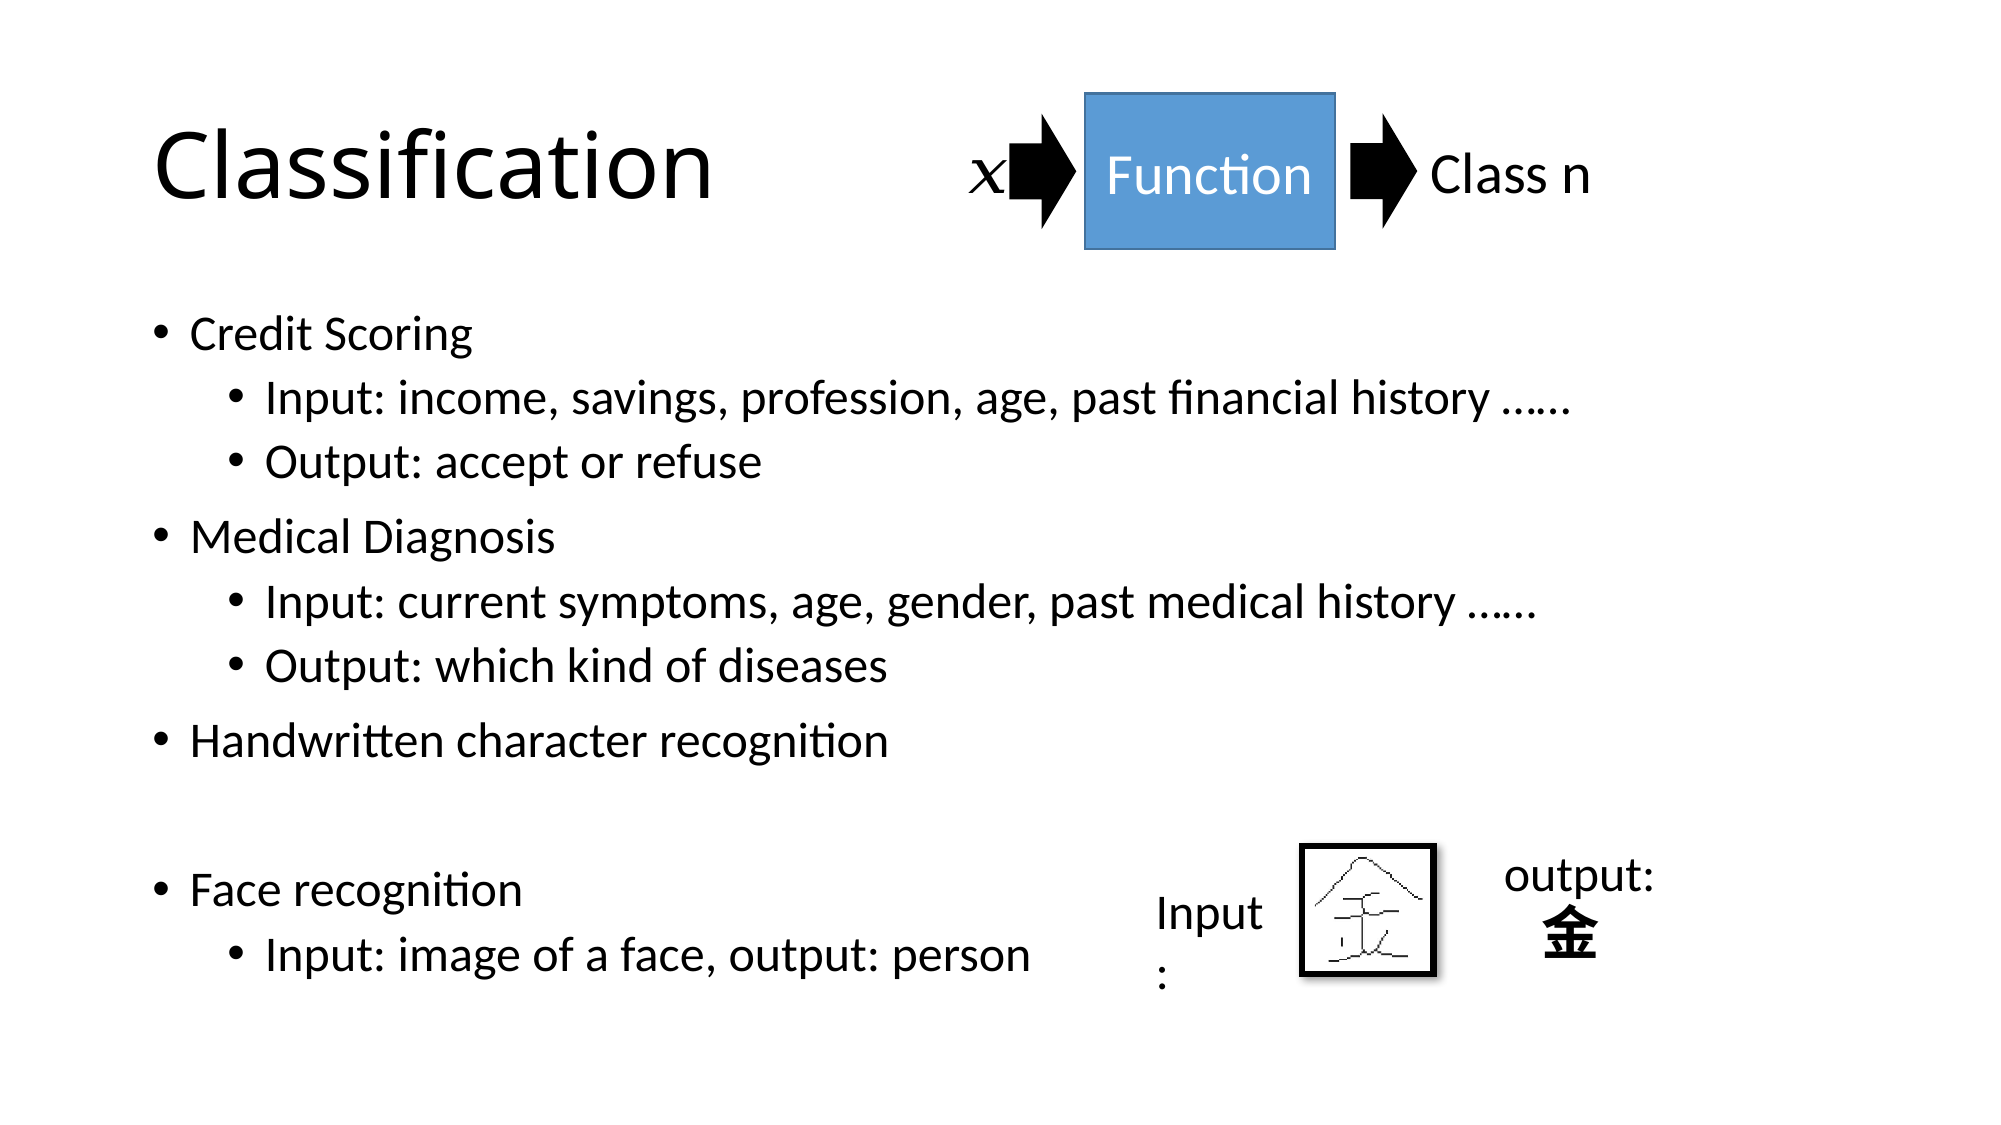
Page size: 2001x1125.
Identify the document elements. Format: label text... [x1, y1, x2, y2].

text_box [1350, 113, 1416, 229]
text_box Class n [1416, 128, 1654, 213]
text_box Input: [1140, 872, 1289, 1007]
list Credit Scoring Input: income, savings, profession, age, past financial history …… Output: accept or refuse Medical Diagnosis Input: current symptoms, age, gender, past medical history …… Output: which kind of diseases Handwritten character recognition Face recognition Input: image of a face, output: person [137, 299, 1863, 1014]
text_box 金 [1526, 909, 1618, 974]
text_box Function [1084, 92, 1336, 250]
text_box [1009, 113, 1077, 230]
title Classification [137, 59, 1863, 278]
picture [1304, 848, 1431, 971]
text_box output: [1489, 834, 1681, 909]
